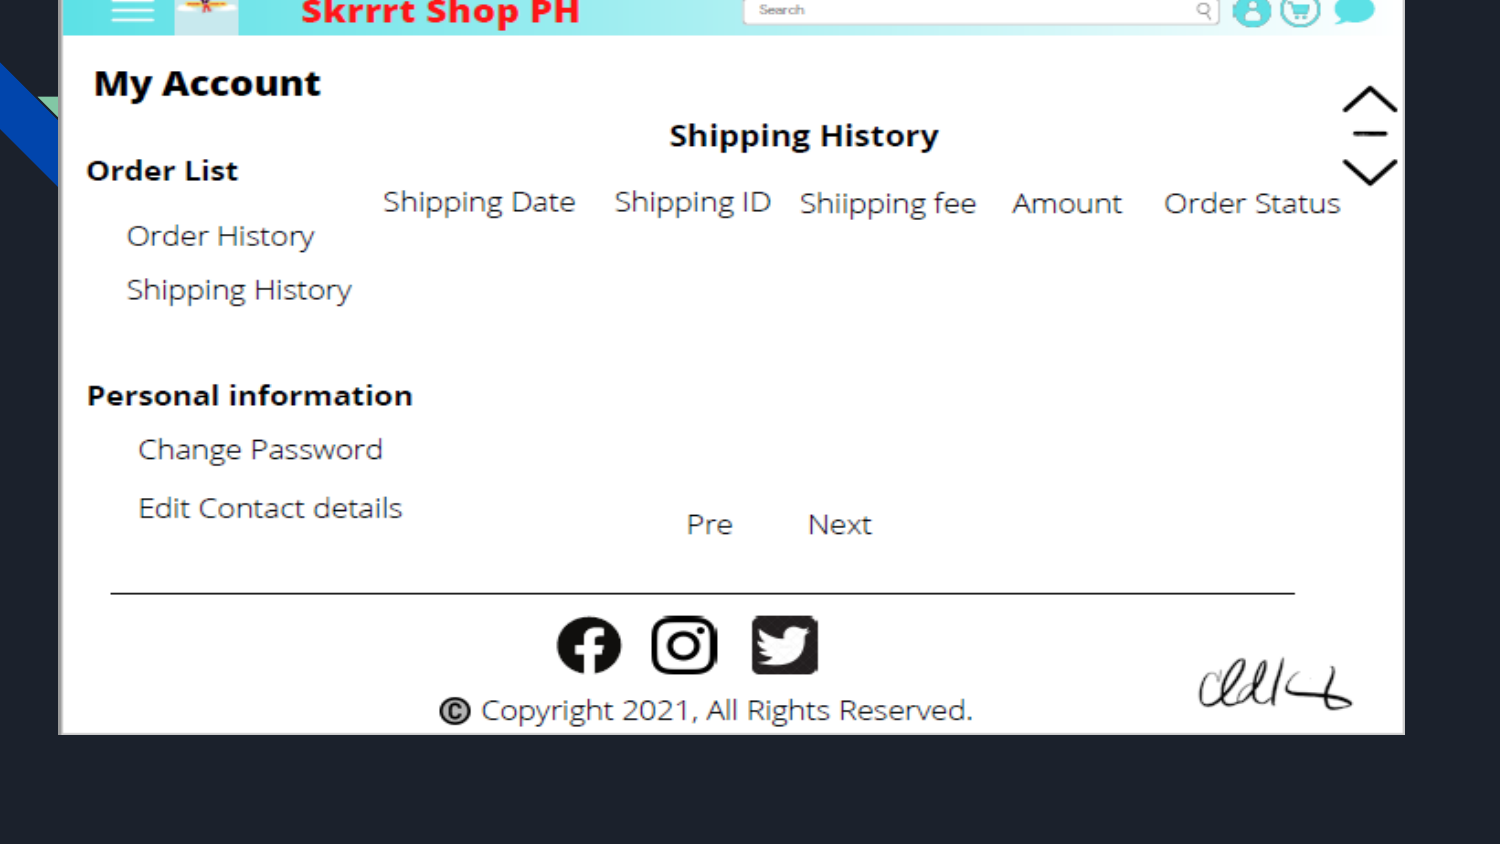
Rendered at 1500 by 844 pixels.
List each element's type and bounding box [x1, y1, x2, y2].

picture [58, 0, 1406, 735]
